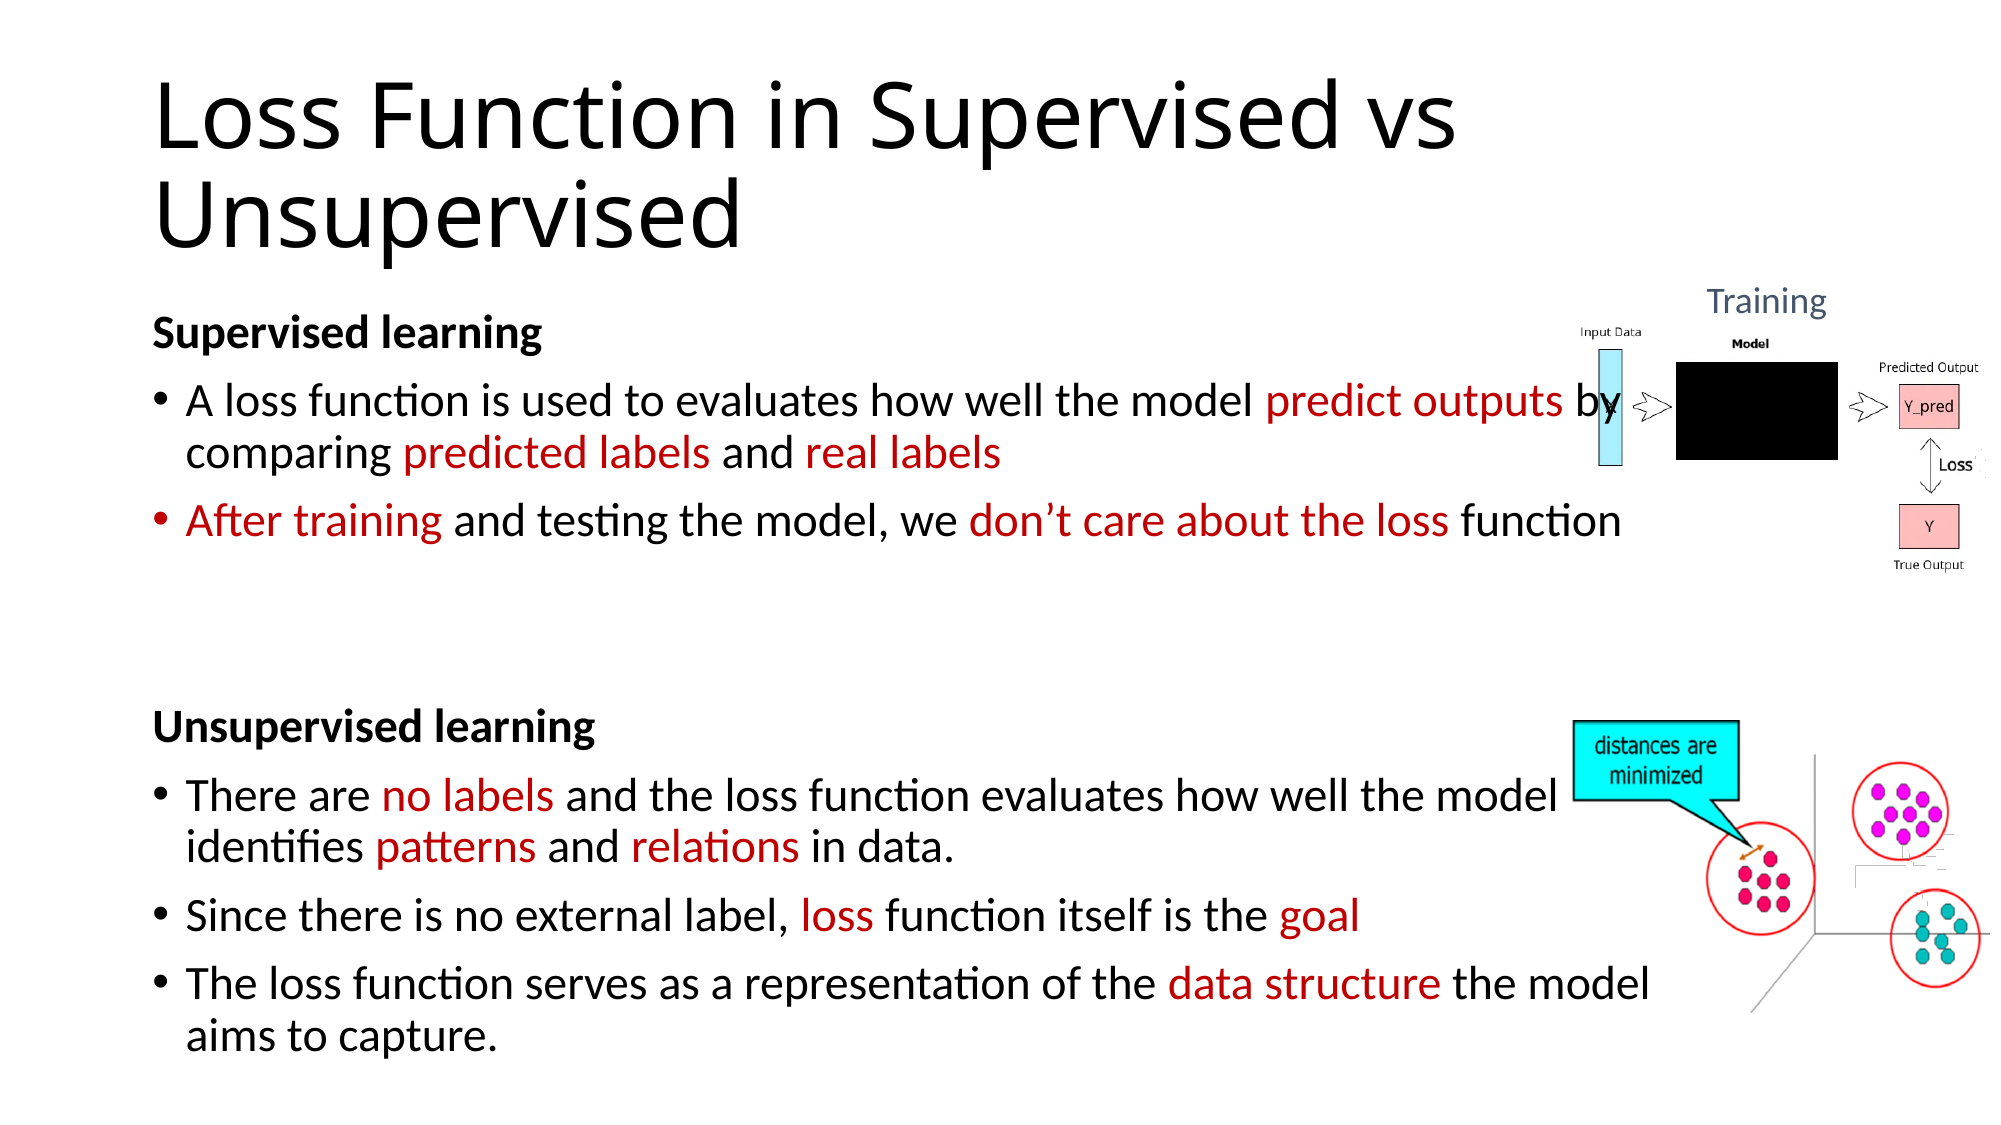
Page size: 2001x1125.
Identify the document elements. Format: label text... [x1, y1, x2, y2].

picture [1571, 719, 1990, 1013]
list Supervised learning A loss function is used to evaluates how well the model predict outputs by comparing predicted labels and real labels After training and testing the model, we don’t care about the loss function Unsupervised learning There are no labels and the loss function evaluates how well the model identifies patterns and relations in data. Since there is no external label, loss function itself is the goal The loss function serves as a representation of the data structure the model aims to capture. [137, 299, 1692, 1083]
text_box Training [1691, 269, 1913, 305]
title Loss Function in Supervised vs Unsupervised [137, 59, 1863, 278]
picture [1571, 305, 1986, 599]
